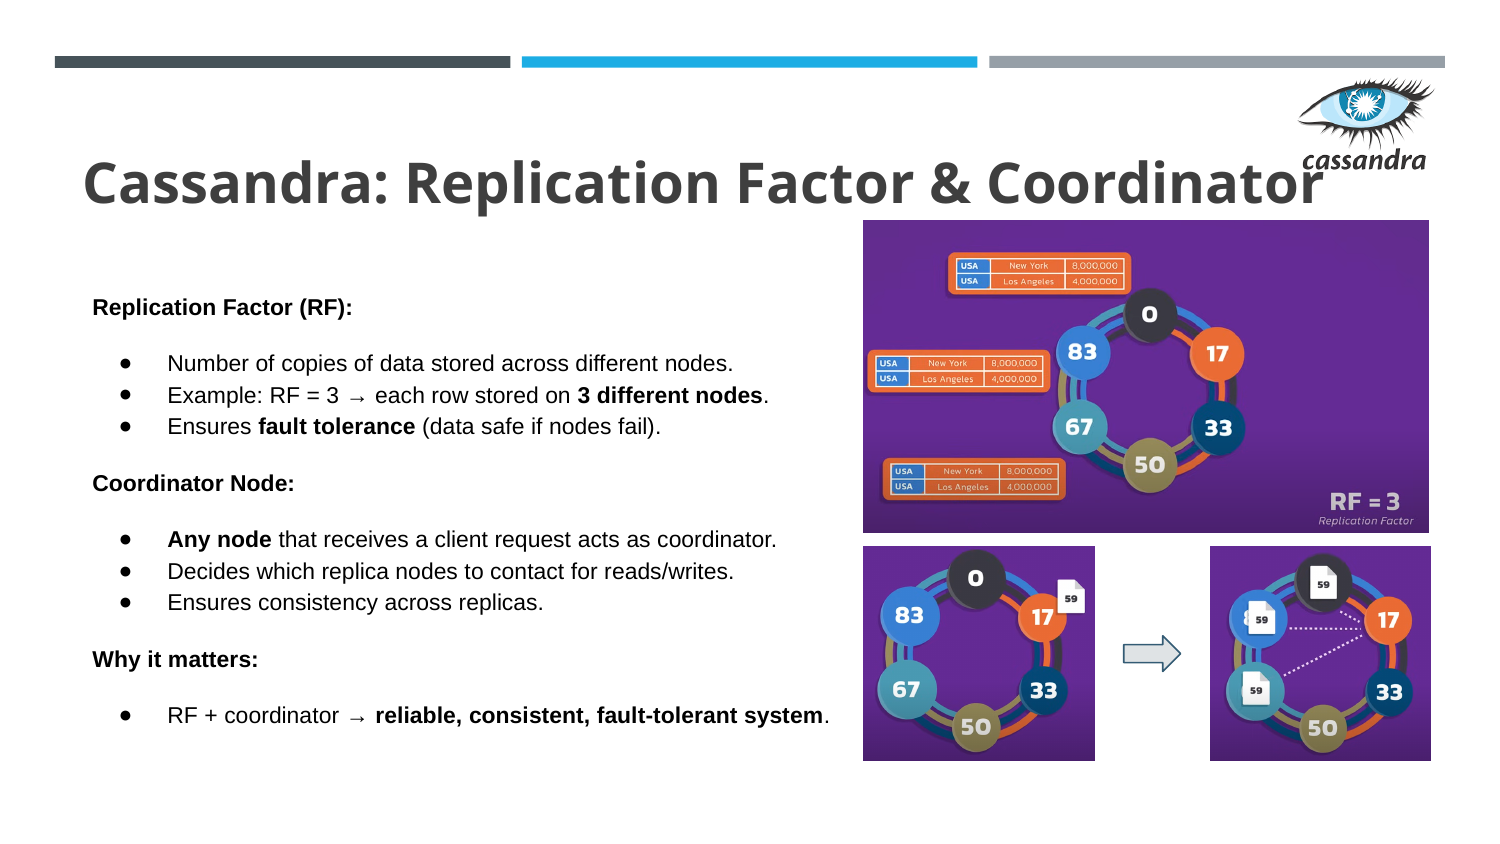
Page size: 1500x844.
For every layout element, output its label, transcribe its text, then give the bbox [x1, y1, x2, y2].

picture [1293, 74, 1438, 172]
picture [863, 546, 1095, 761]
title Cassandra: Replication Factor & Coordinator [71, 86, 1429, 221]
picture [862, 219, 1429, 533]
picture [1209, 546, 1432, 761]
list Replication Factor (RF): Number of copies of data stored across different nodes. Example: RF = 3 → each row stored on 3 different nodes. Ensures fault tolerance (data safe if nodes fail). Coordinator Node: Any node that receives a client request acts as coordinator. Decides which replica nodes to contact for reads/writes. Ensures consistency across replicas. Why it matters: RF + coordinator → reliable, consistent, fault-tolerant system. [81, 265, 853, 752]
text_box [1123, 635, 1181, 672]
